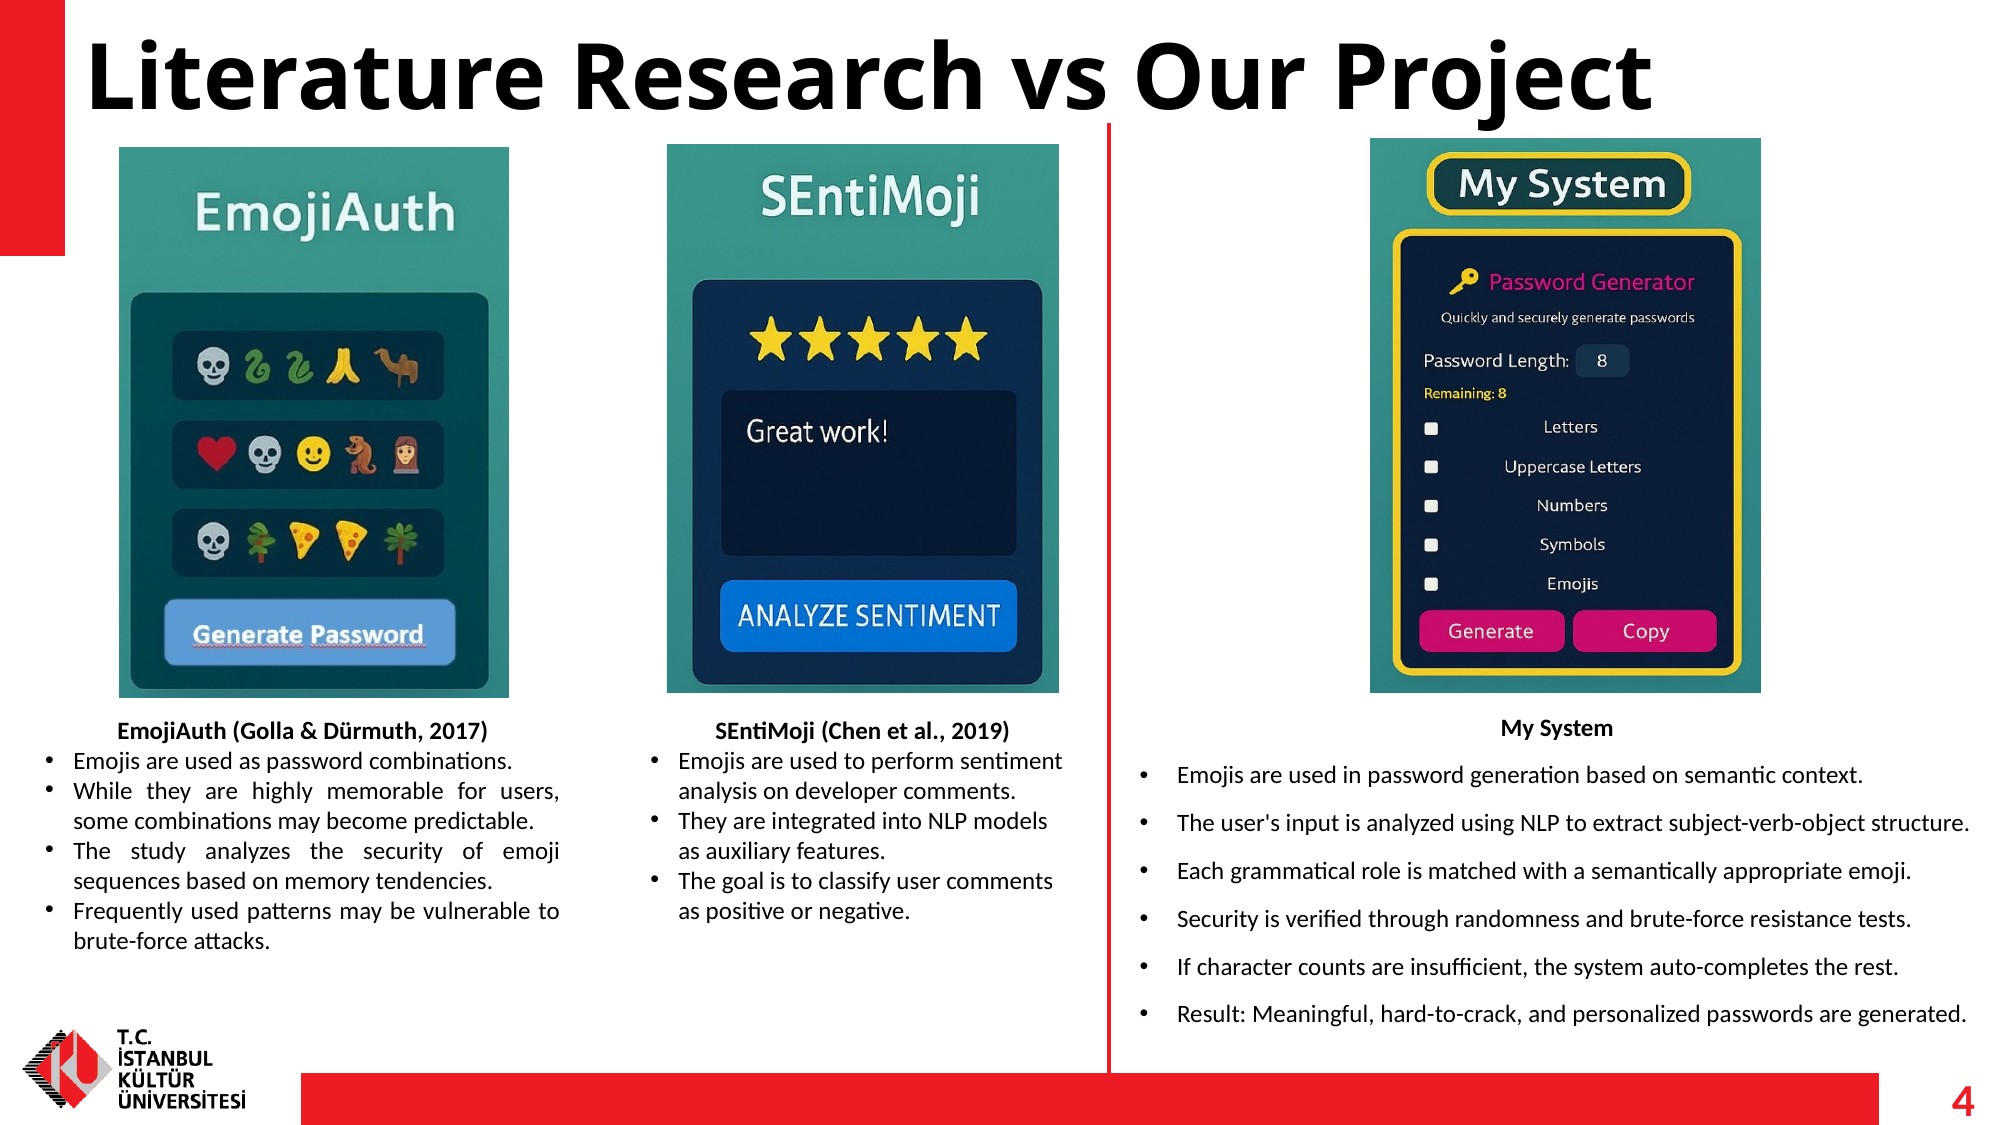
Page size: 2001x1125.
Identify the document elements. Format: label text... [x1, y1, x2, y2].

title Literature Research vs Our Project [69, 19, 1795, 139]
text_box SEntiMoji (Chen et al., 2019) Emojis are used to perform sentiment analysis on developer comments. They are integrated into NLP models as auxiliary features. The goal is to classify user comments as positive or negative. [635, 707, 1091, 932]
list My System Emojis are used in password generation based on semantic context. The user's input is analyzed using NLP to extract subject-verb-object structure. Each grammatical role is matched with a semantically appropriate emoji. Security is verified through randomness and brute-force resistance tests. If character counts are insufficient, the system auto-completes the rest. Result: Meaningful, hard-to-crack, and personalized passwords are generated. [1124, 707, 1991, 1054]
picture [301, 1073, 1868, 1125]
picture [22, 1029, 245, 1109]
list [119, 147, 509, 698]
picture [0, 0, 65, 256]
picture [666, 138, 1060, 693]
slide_number 4 [1868, 1067, 1991, 1125]
picture [1370, 138, 1761, 693]
text_box EmojiAuth (Golla & Dürmuth, 2017) Emojis are used as password combinations. While they are highly memorable for users, some combinations may become predictable. The study analyzes the security of emoji sequences based on memory tendencies. Frequently used patterns may be vulnerable to brute-force attacks. [30, 707, 576, 962]
